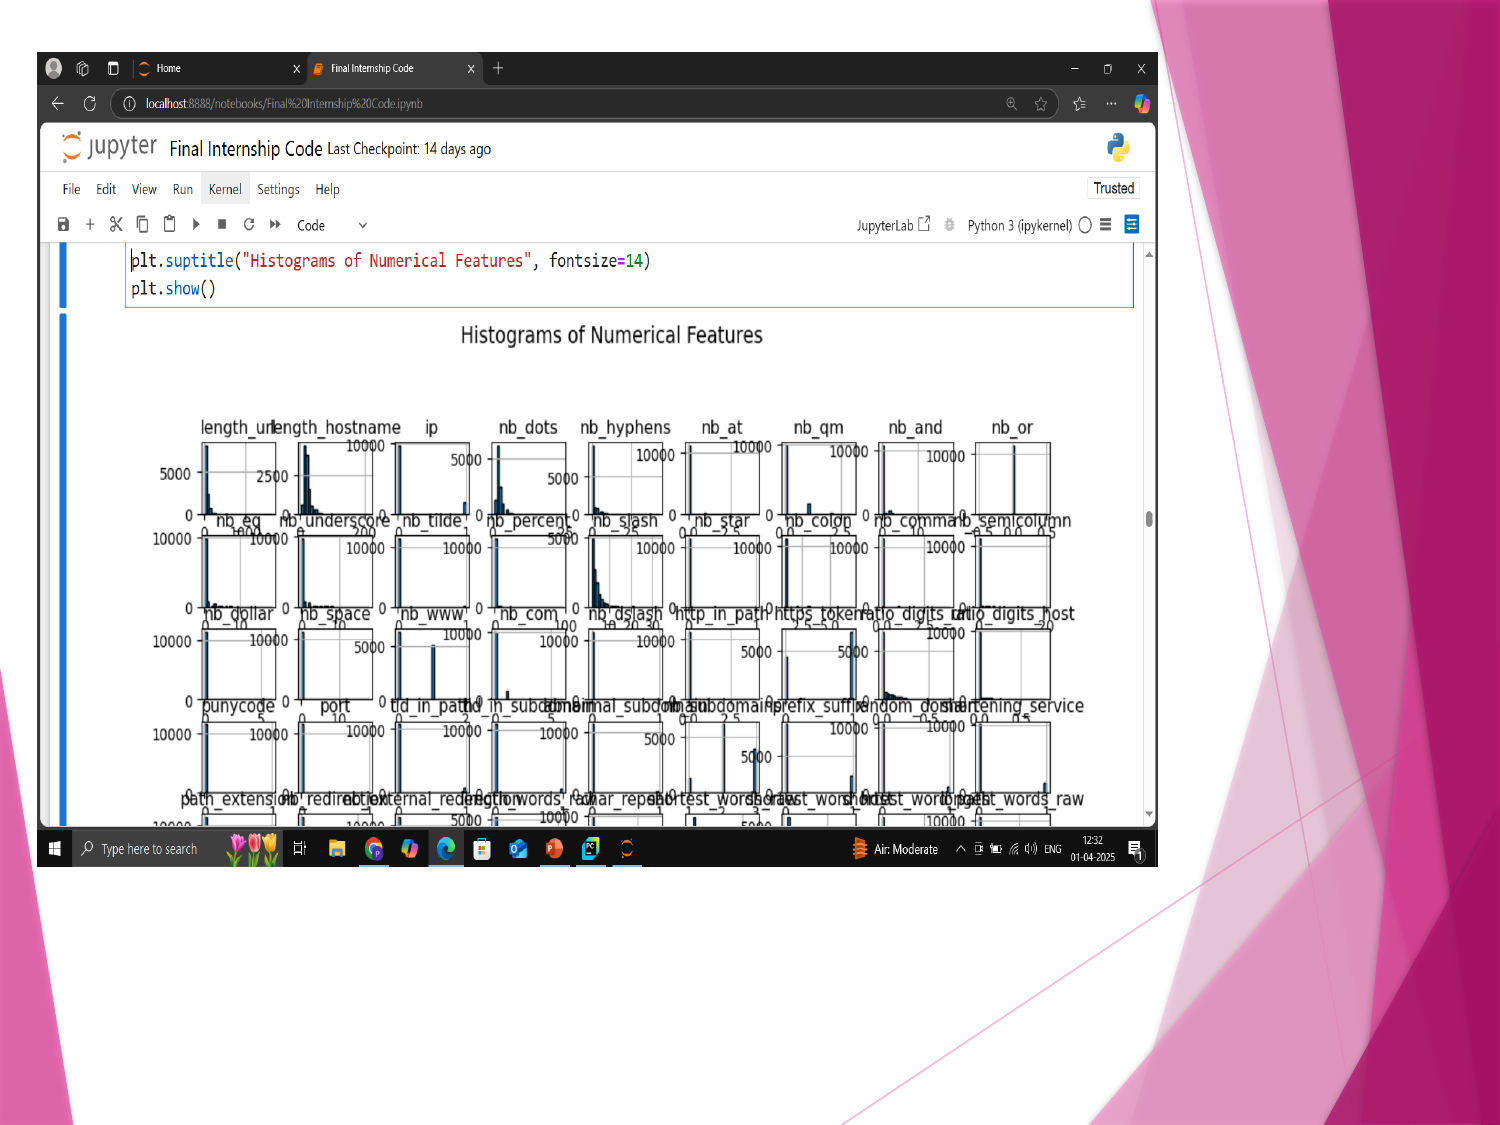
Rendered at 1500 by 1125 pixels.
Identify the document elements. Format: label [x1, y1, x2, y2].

list [36, 51, 1158, 867]
